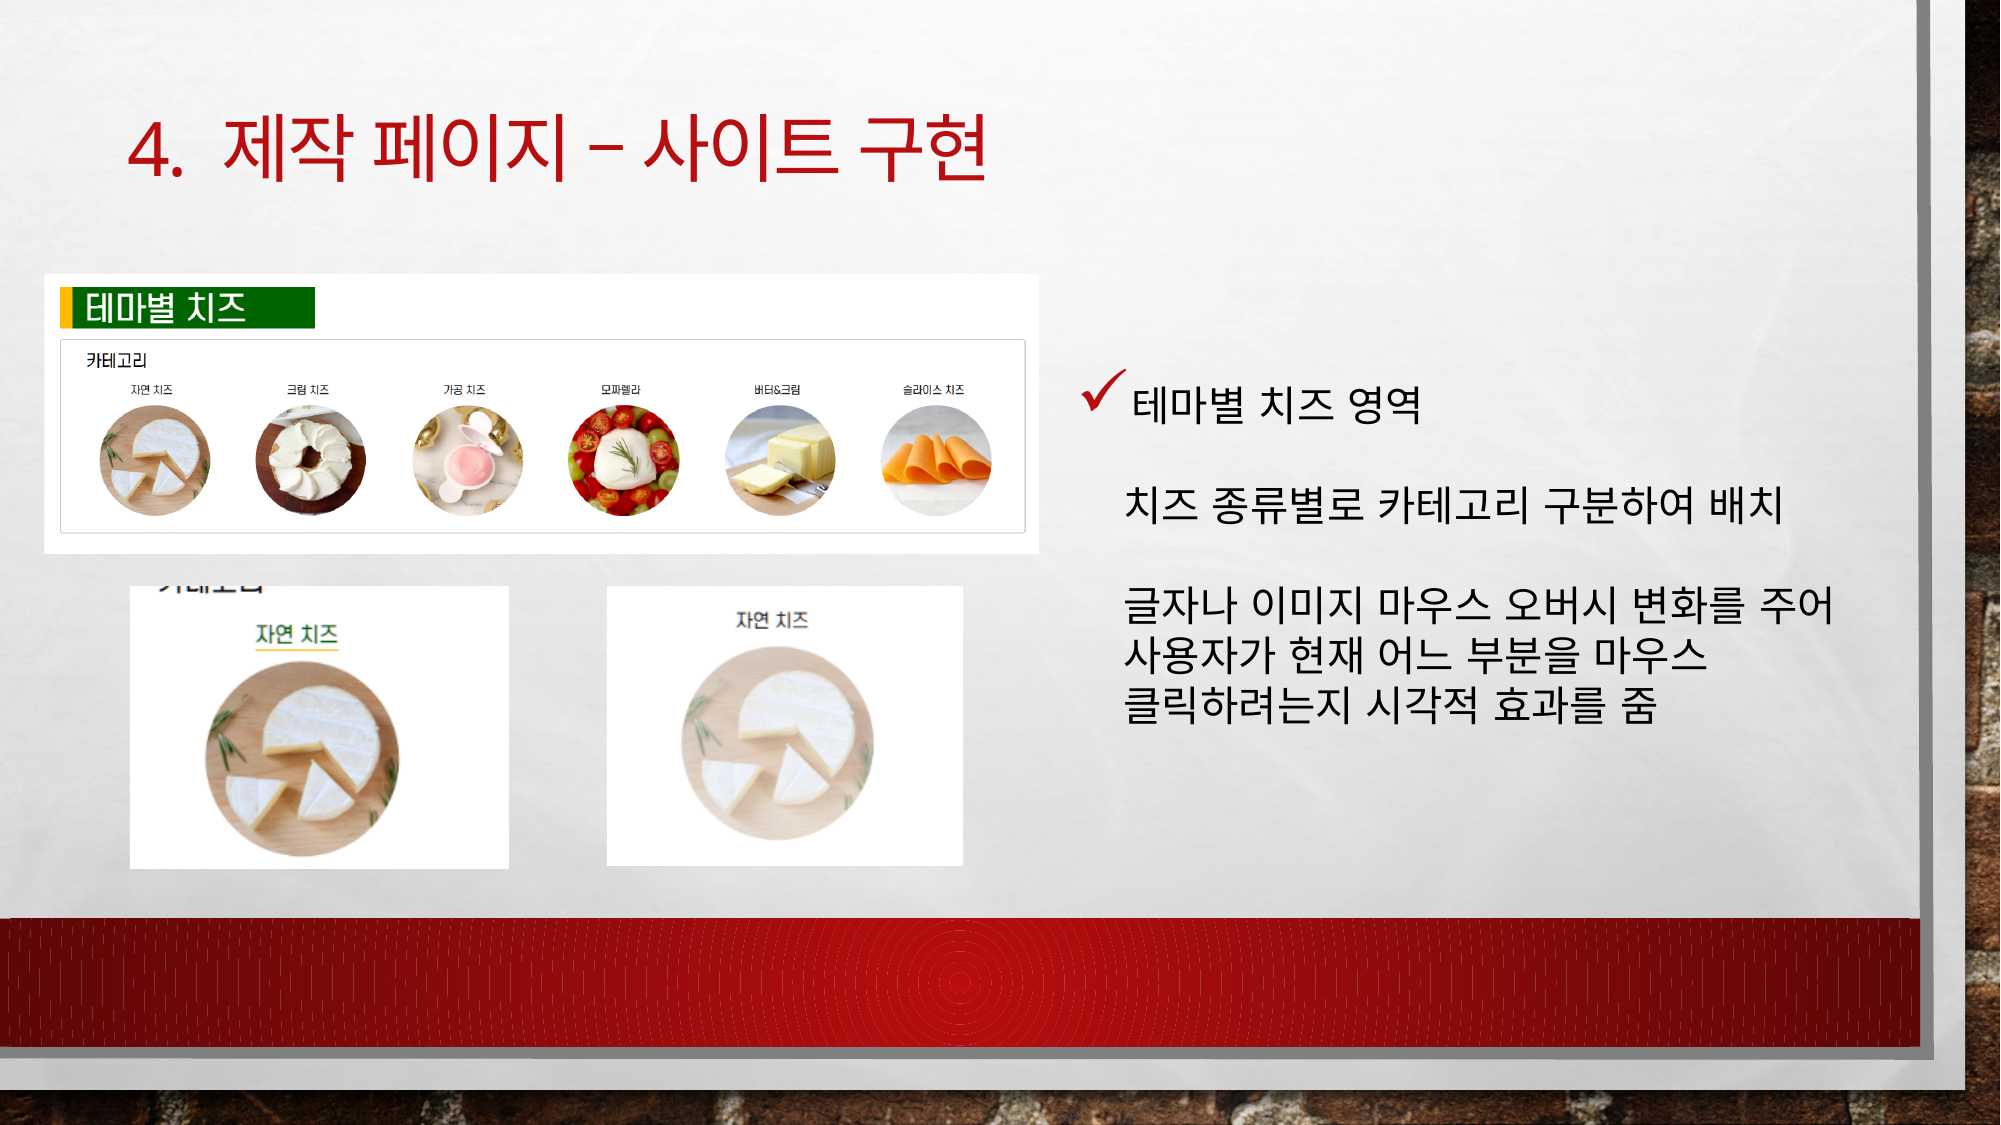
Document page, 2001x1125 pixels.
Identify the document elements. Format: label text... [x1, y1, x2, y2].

picture [0, 0, 2000, 1125]
picture [129, 586, 510, 869]
title 4. 제작 페이지 – 사이트 구현 [112, 46, 1039, 257]
picture [44, 274, 1039, 555]
picture [606, 586, 964, 867]
list 테마별 치즈 영역 치즈 종류별로 카테고리 구분하여 배치 글자나 이미지 마우스 오버시 변화를 주어 사용자가 현재 어느 부분을 마우스 클릭하려는지 시각적 효과를 줌 [1061, 221, 1909, 888]
